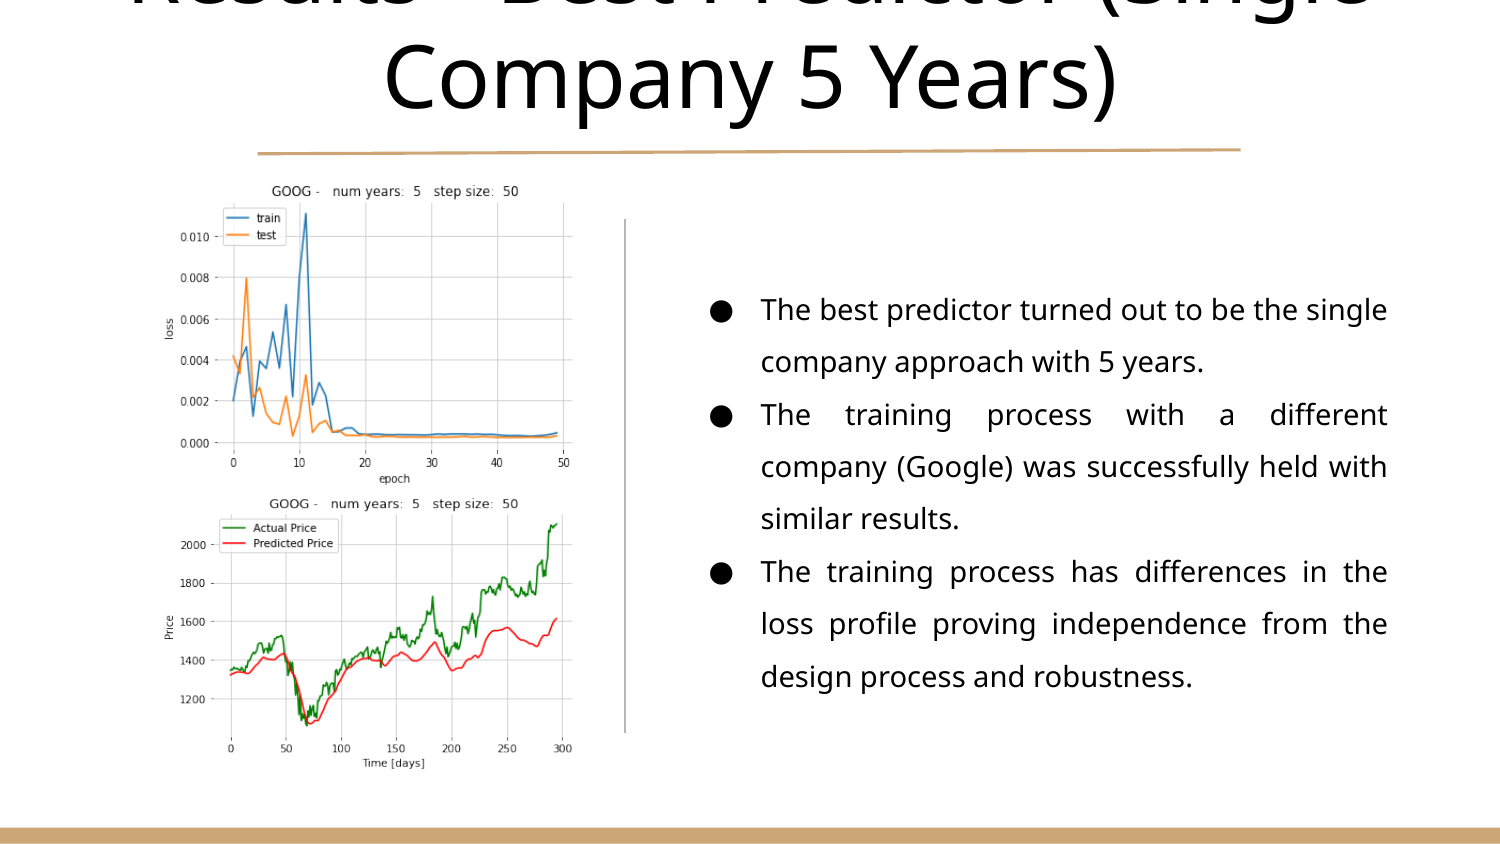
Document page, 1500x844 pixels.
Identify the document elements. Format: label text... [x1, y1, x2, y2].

list The best predictor turned out to be the single company approach with 5 years. The training process with a different company (Google) was successfully held with similar results. The training process has differences in the loss profile proving independence from the design process and robustness. [670, 258, 1404, 744]
picture [157, 177, 580, 775]
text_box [257, 149, 1241, 154]
title Results - Best Predictor (Single Company 5 Years) [51, 4, 1449, 142]
